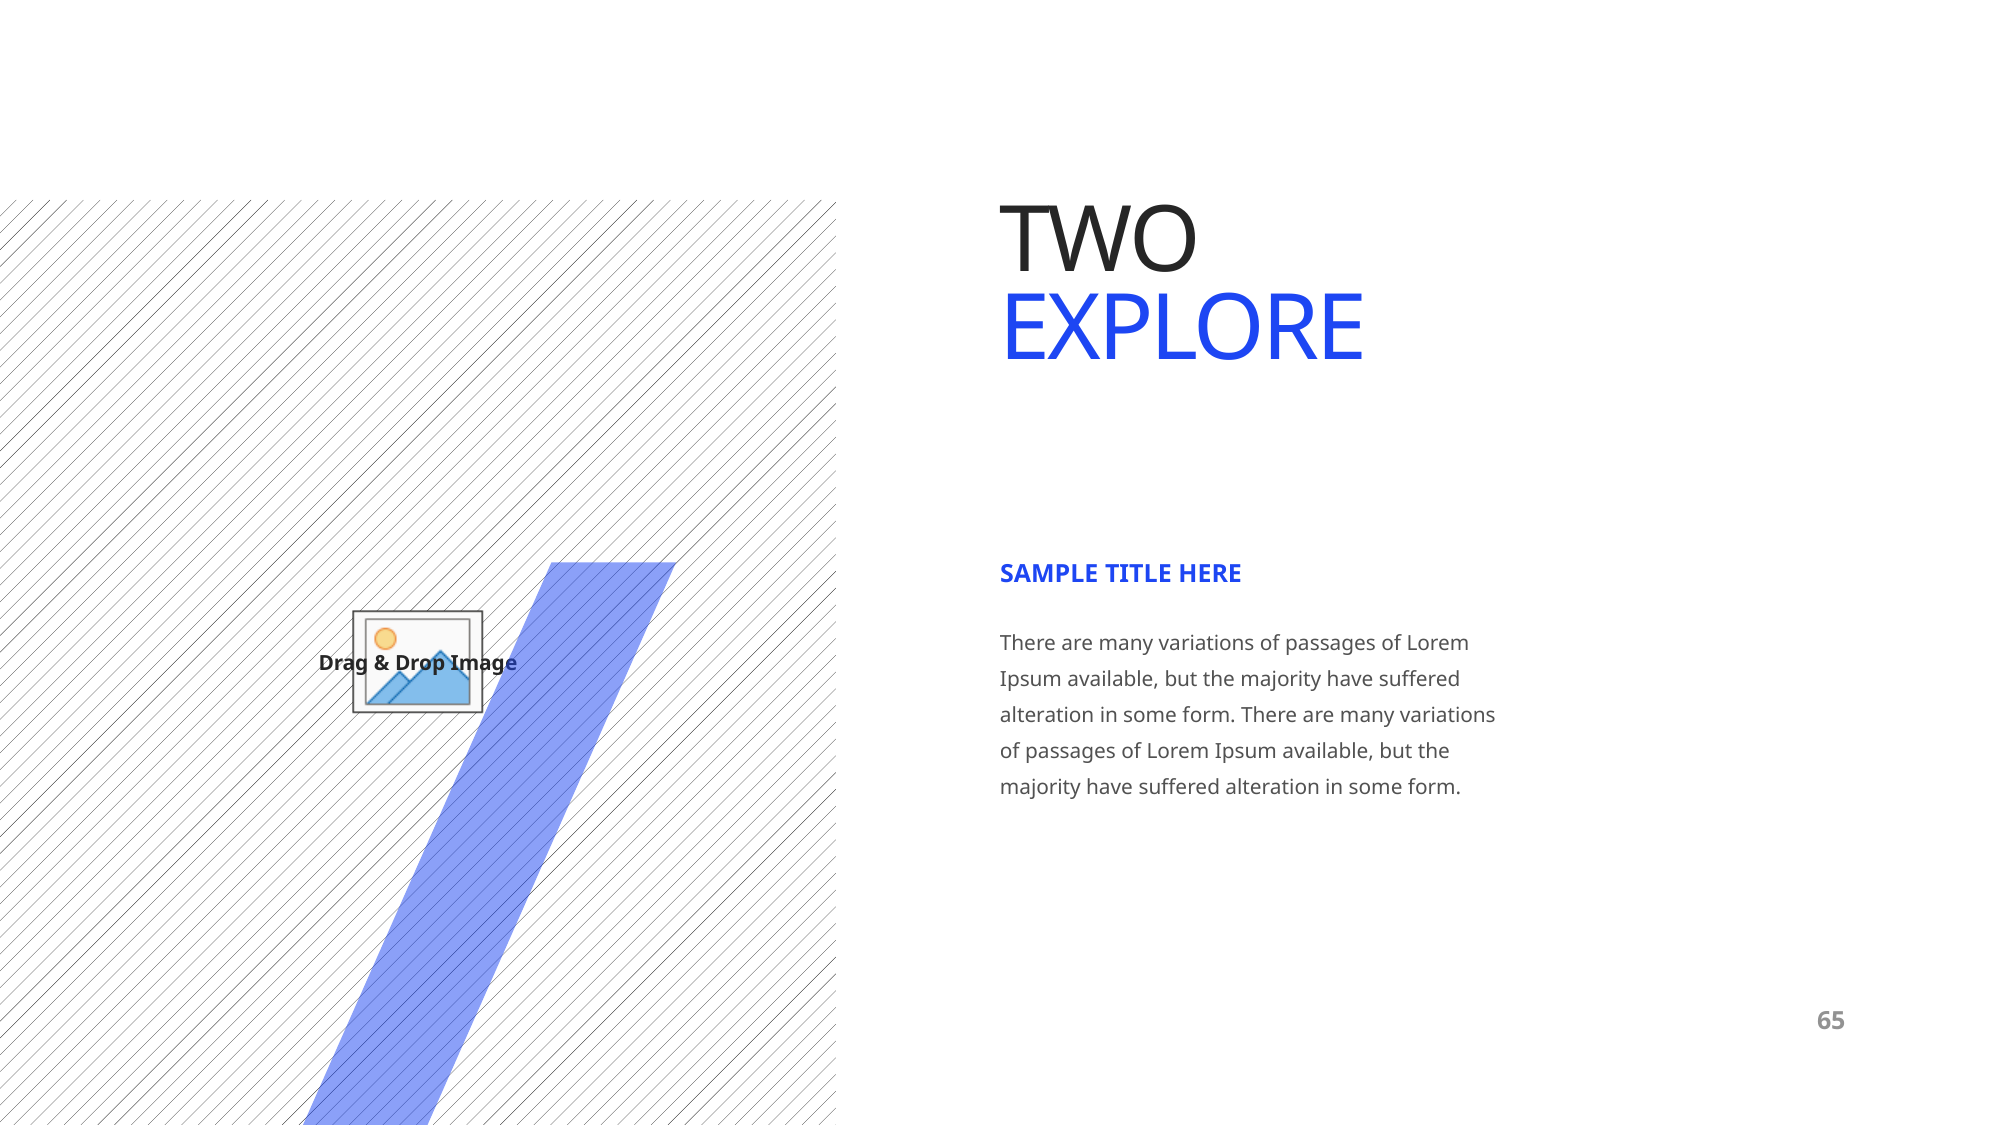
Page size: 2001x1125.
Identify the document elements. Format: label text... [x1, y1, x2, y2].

picture [0, 199, 836, 1125]
text_box There are many variations of passages of Lorem Ipsum available, but the majority have suffered alteration in some form. There are many variations of passages of Lorem Ipsum available, but the majority have suffered alteration in some form. [999, 610, 1519, 805]
text_box TWO EXPLORE [999, 169, 1943, 414]
slide_number 65 [1817, 1002, 1902, 1040]
text_box SAMPLE TITLE HERE [1000, 549, 1243, 595]
